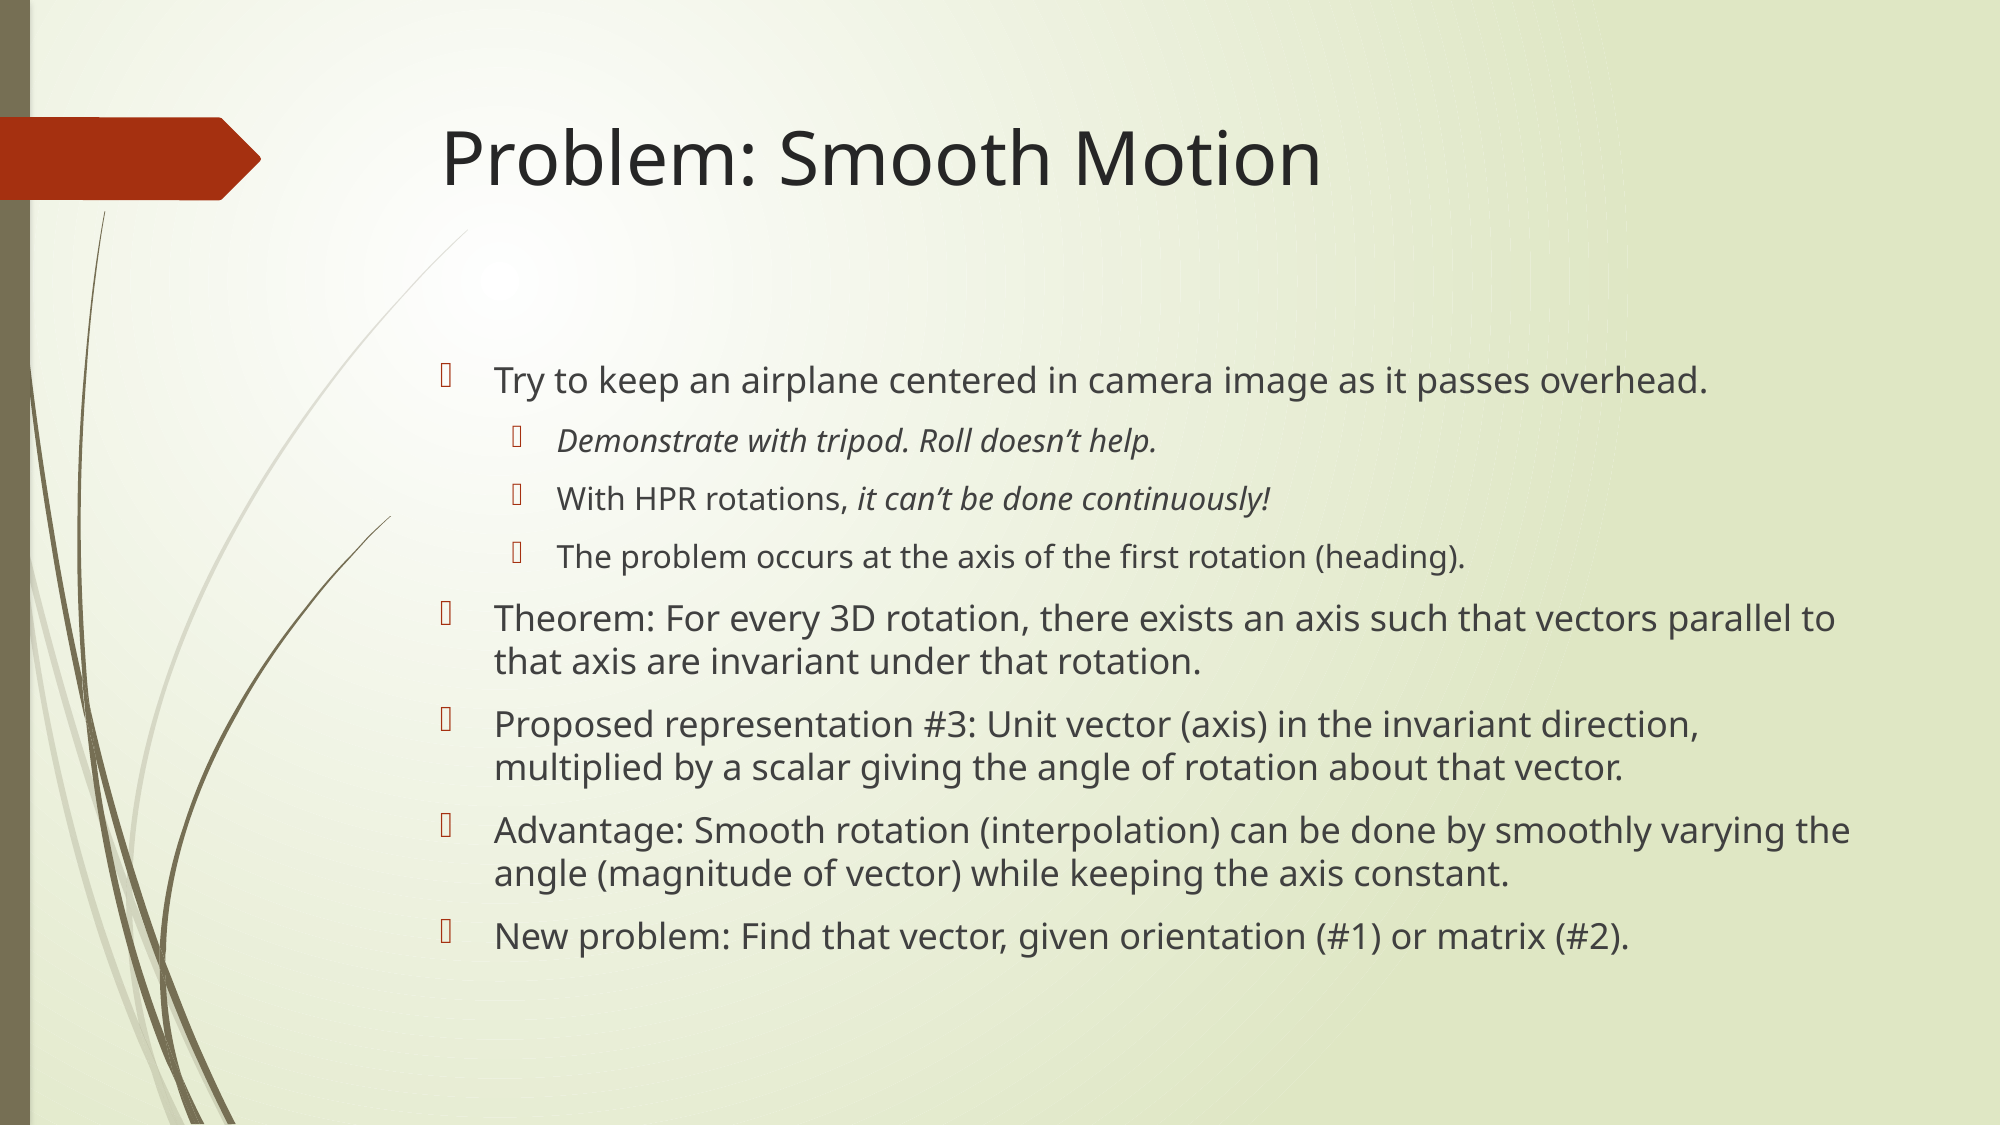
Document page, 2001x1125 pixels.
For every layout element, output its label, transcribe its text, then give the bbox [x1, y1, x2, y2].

list Try to keep an airplane centered in camera image as it passes overhead. Demonstrate with tripod. Roll doesn’t help. With HPR rotations, it can’t be done continuously! The problem occurs at the axis of the first rotation (heading). Theorem: For every 3D rotation, there exists an axis such that vectors parallel to that axis are invariant under that rotation. Proposed representation #3: Unit vector (axis) in the invariant direction, multiplied by a scalar giving the angle of rotation about that vector. Advantage: Smooth rotation (interpolation) can be done by smoothly varying the angle (magnitude of vector) while keeping the axis constant. New problem: Find that vector, given orientation (#1) or matrix (#2). [424, 350, 1888, 970]
title Problem: Smooth Motion [425, 102, 1888, 313]
